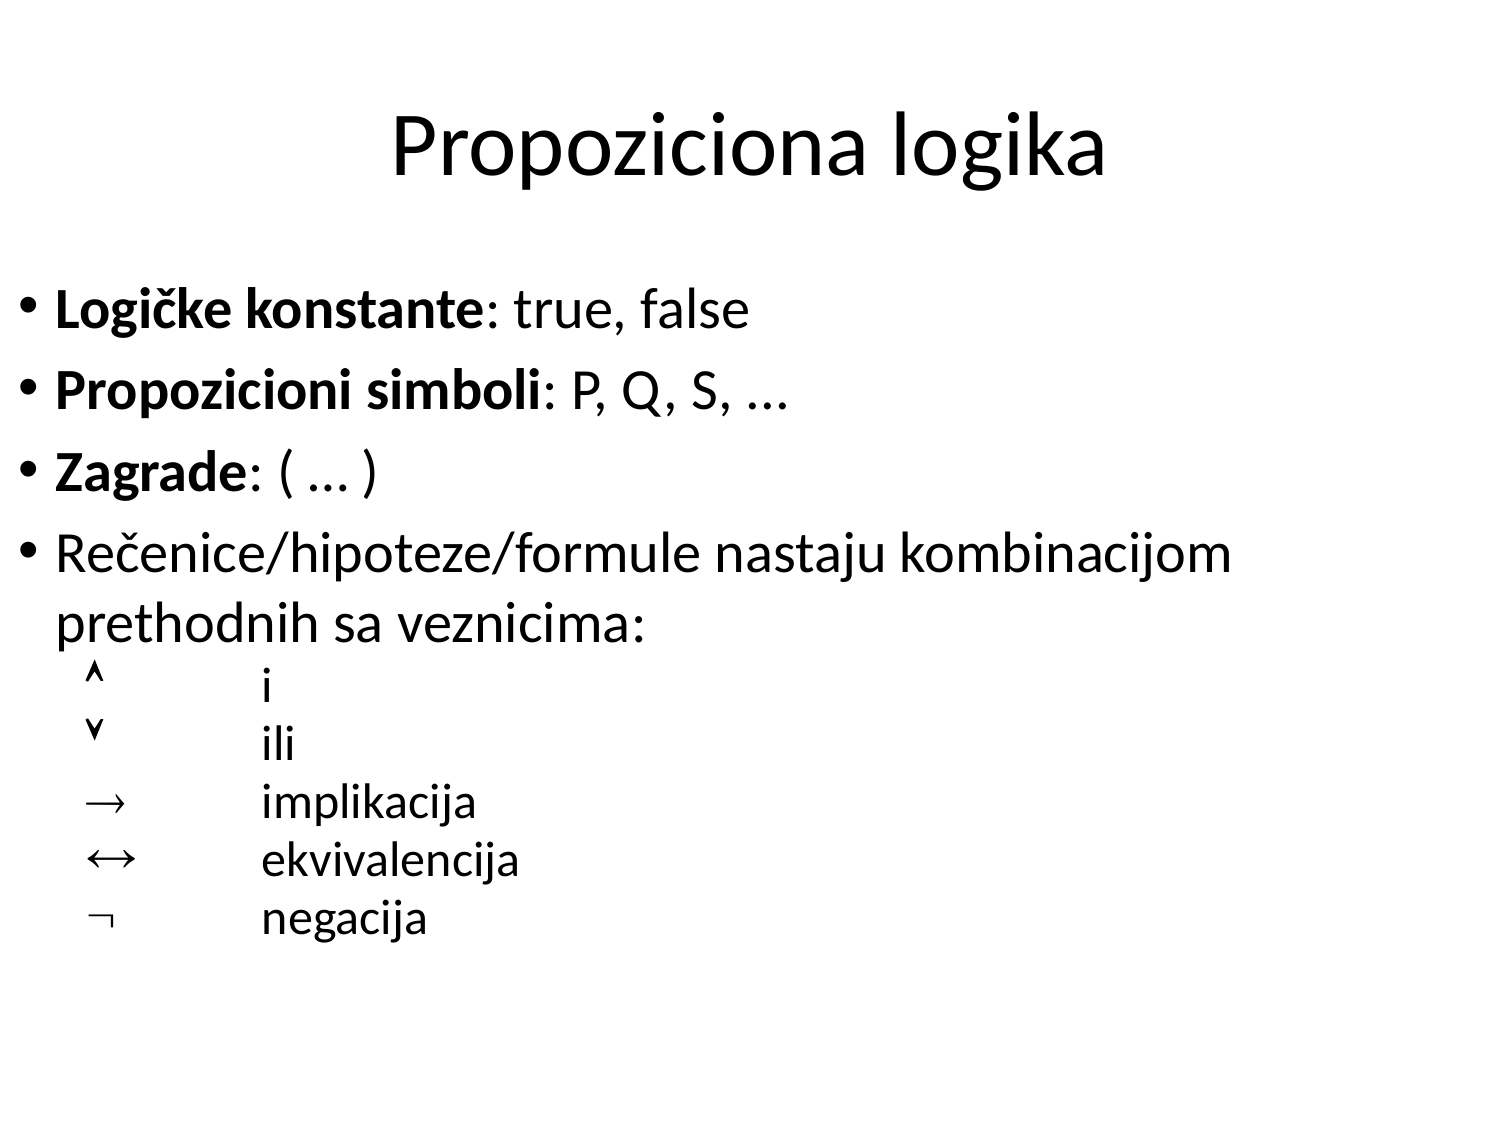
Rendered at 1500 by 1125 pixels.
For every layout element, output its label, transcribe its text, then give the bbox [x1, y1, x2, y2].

title Propoziciona logika [75, 45, 1425, 233]
list Logičke konstante: true, false Propozicioni simboli: P, Q, S, ... Zagrade: ( … ) Rečenice/hipoteze/formule nastaju kombinacijom prethodnih sa veznicima:  i  ili  implikacija  ekvivalencija  negacija [3, 262, 1500, 1125]
